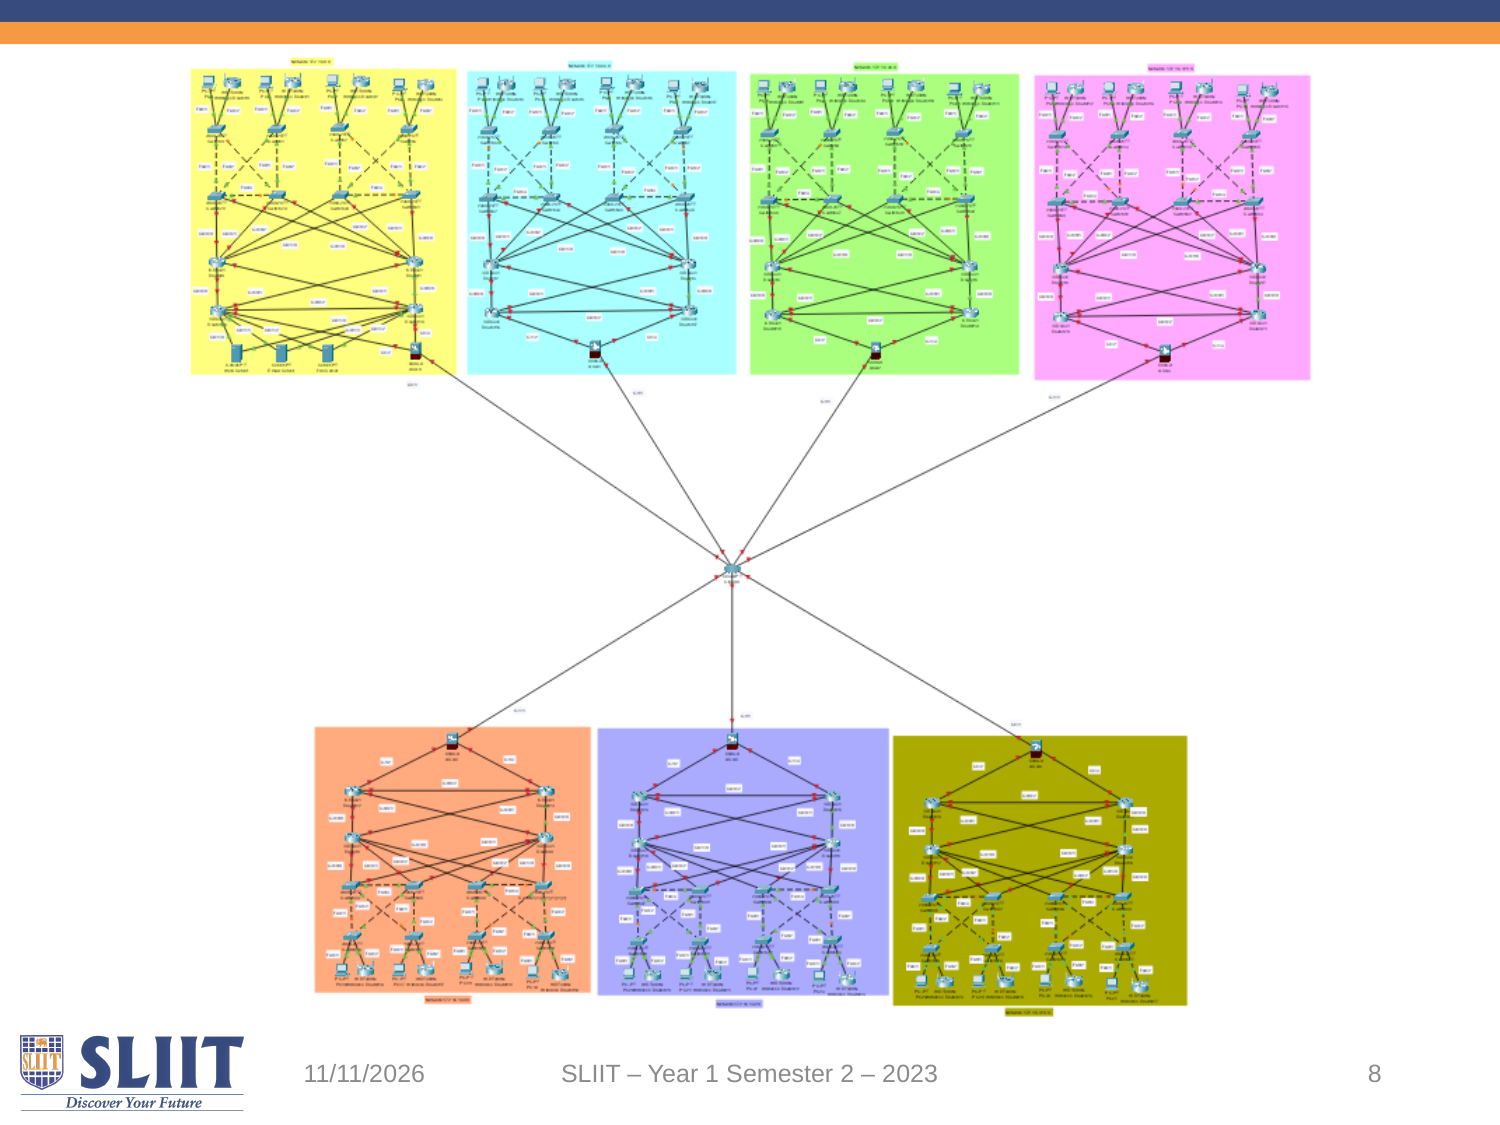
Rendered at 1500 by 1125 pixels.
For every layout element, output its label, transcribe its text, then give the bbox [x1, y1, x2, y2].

slide_number 8 [1059, 1042, 1397, 1103]
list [181, 55, 1318, 1024]
footer SLIIT – Year 1 Semester 2 – 2023 [496, 1042, 1004, 1103]
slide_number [103, 1042, 441, 1103]
picture [20, 1035, 244, 1111]
